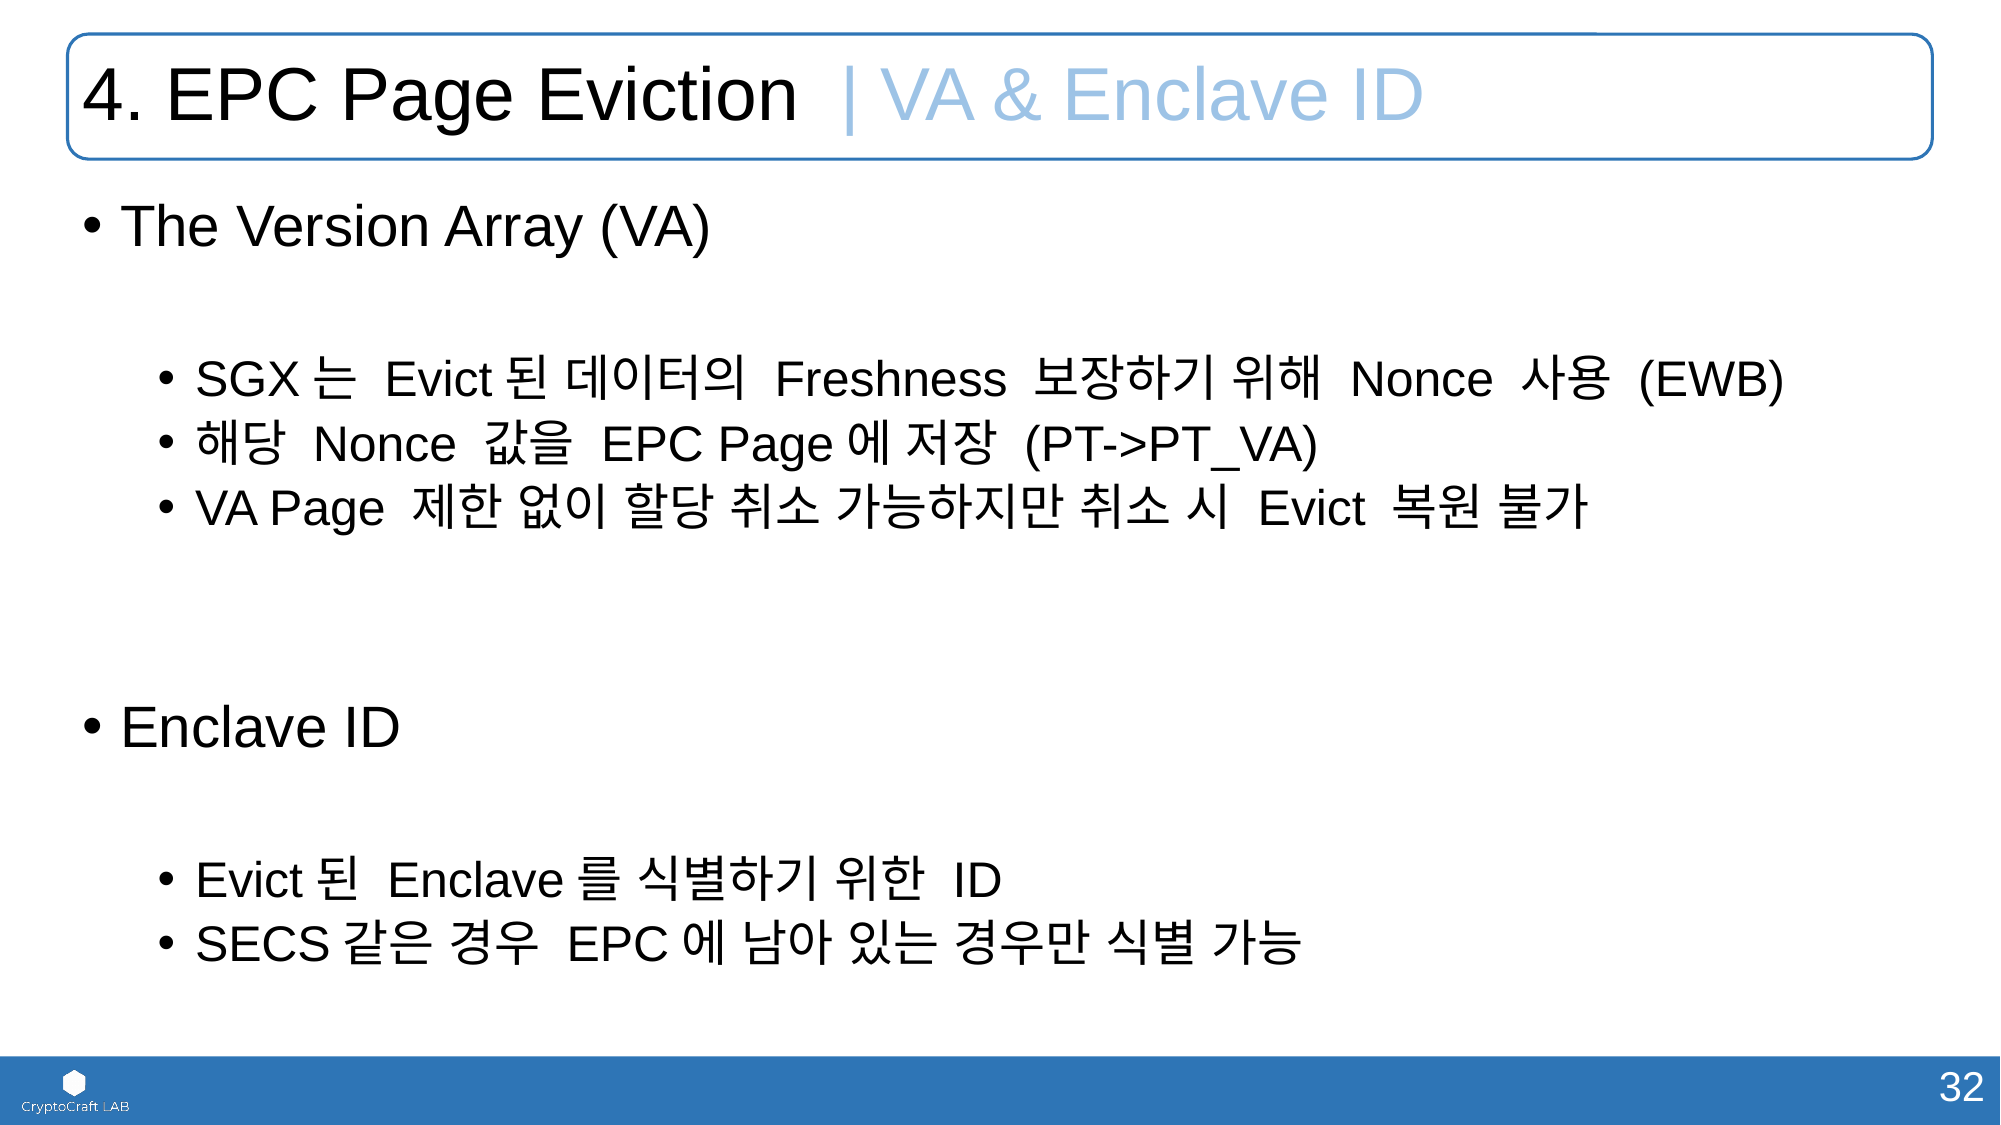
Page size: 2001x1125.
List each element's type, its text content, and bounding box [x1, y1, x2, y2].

list The Version Array (VA) SGX는 Evict된 데이터의 Freshness 보장하기 위해 Nonce 사용 (EWB) 해당 Nonce 값을 EPC Page에 저장 (PT->PT_VA) VA Page 제한 없이 할당 취소 가능하지만 취소 시 Evict 복원 불가 Enclave ID Evict된 Enclave를 식별하기 위한 ID SECS같은 경우 EPC에 남아 있는 경우만 식별 가능 [67, 189, 1933, 1019]
picture [13, 1061, 138, 1123]
title 4. EPC Page Eviction | VA & Enclave ID [67, 34, 1933, 160]
